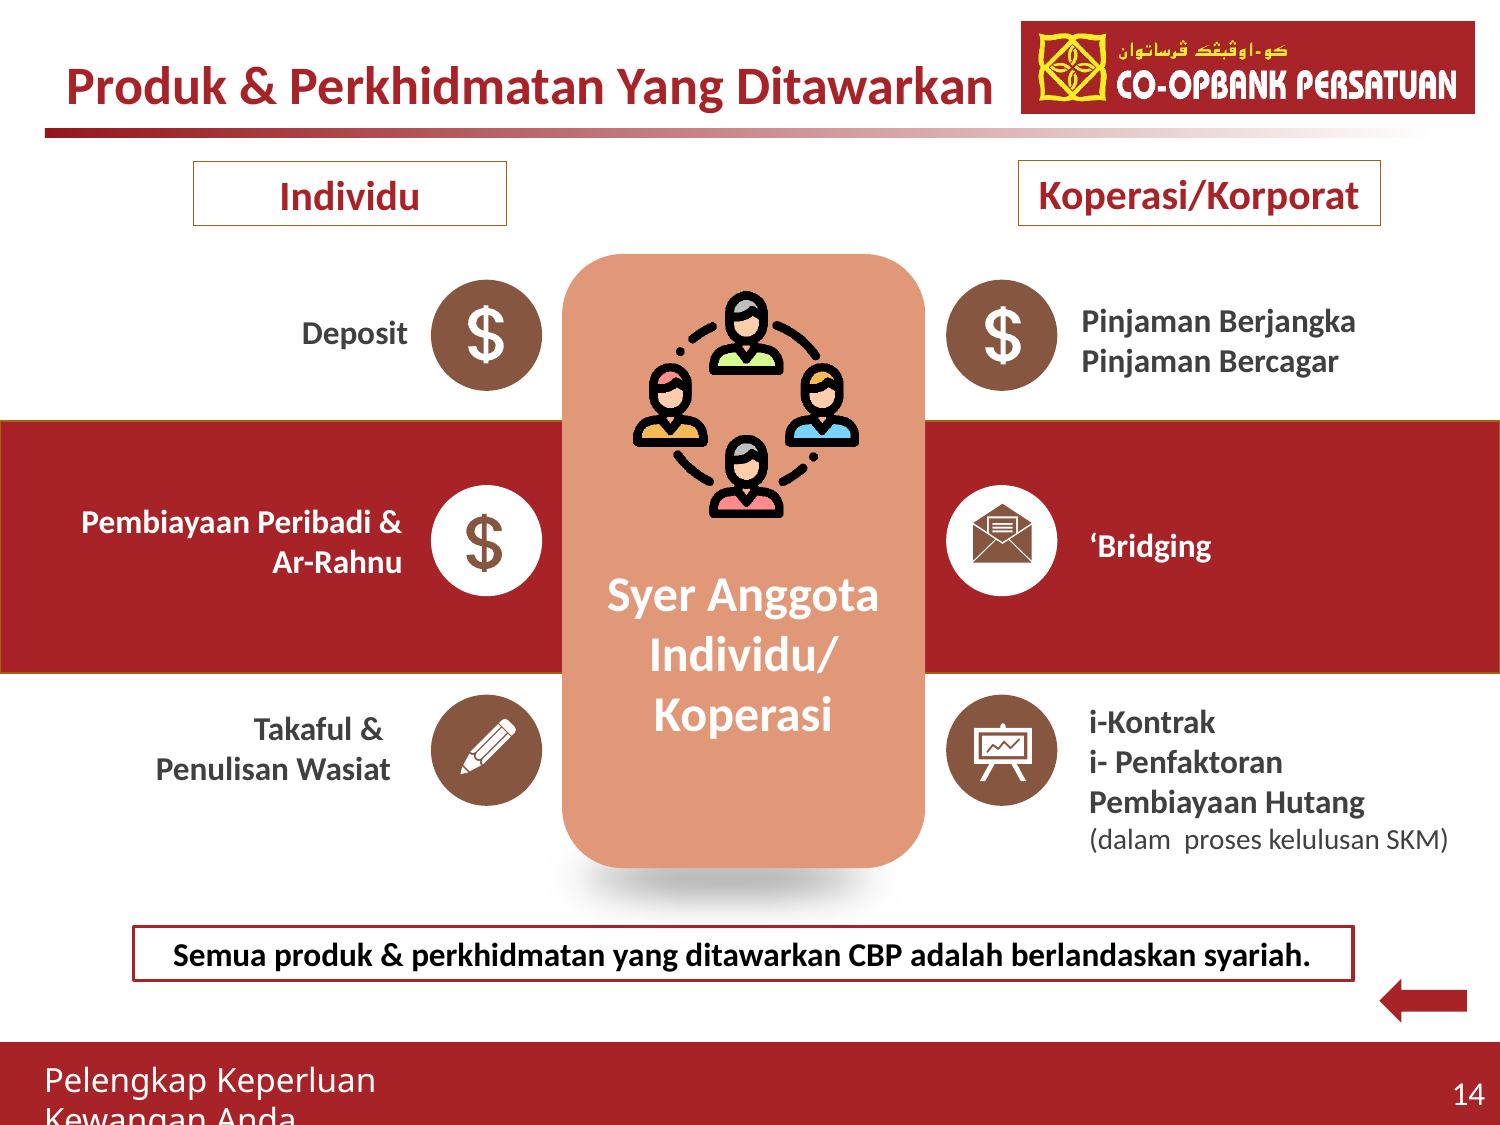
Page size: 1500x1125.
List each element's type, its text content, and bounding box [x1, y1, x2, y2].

text_box [429, 487, 468, 595]
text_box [1074, 692, 1500, 865]
text_box [983, 420, 1500, 674]
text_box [1074, 516, 1406, 597]
text_box [983, 305, 1023, 366]
text_box [983, 693, 1059, 807]
text_box Produk & Perkhidmatan Yang Ditawarkan [52, 42, 1011, 123]
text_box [1066, 292, 1398, 389]
text_box Deposit [92, 303, 423, 359]
picture [468, 262, 983, 942]
text_box [983, 502, 1035, 564]
text_box [458, 754, 468, 776]
text_box Syer Anggota Individu/ Koperasi [590, 252, 897, 262]
text_box [983, 484, 1059, 598]
text_box [429, 281, 468, 389]
picture [1021, 21, 1475, 114]
text_box Takaful & Penulisan Wasiat [75, 699, 406, 795]
slide_number 14 [1162, 1065, 1500, 1125]
text_box Semua produk & perkhidmatan yang ditawarkan CBP adalah berlandaskan syariah. [133, 926, 1353, 981]
text_box [0, 420, 468, 674]
text_box [1379, 978, 1467, 1023]
text_box [429, 696, 468, 804]
text_box [983, 278, 1059, 392]
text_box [37, 493, 418, 630]
text_box Koperasi/Korporat [1018, 160, 1381, 226]
text_box Individu [193, 161, 507, 226]
text_box [983, 722, 1033, 783]
